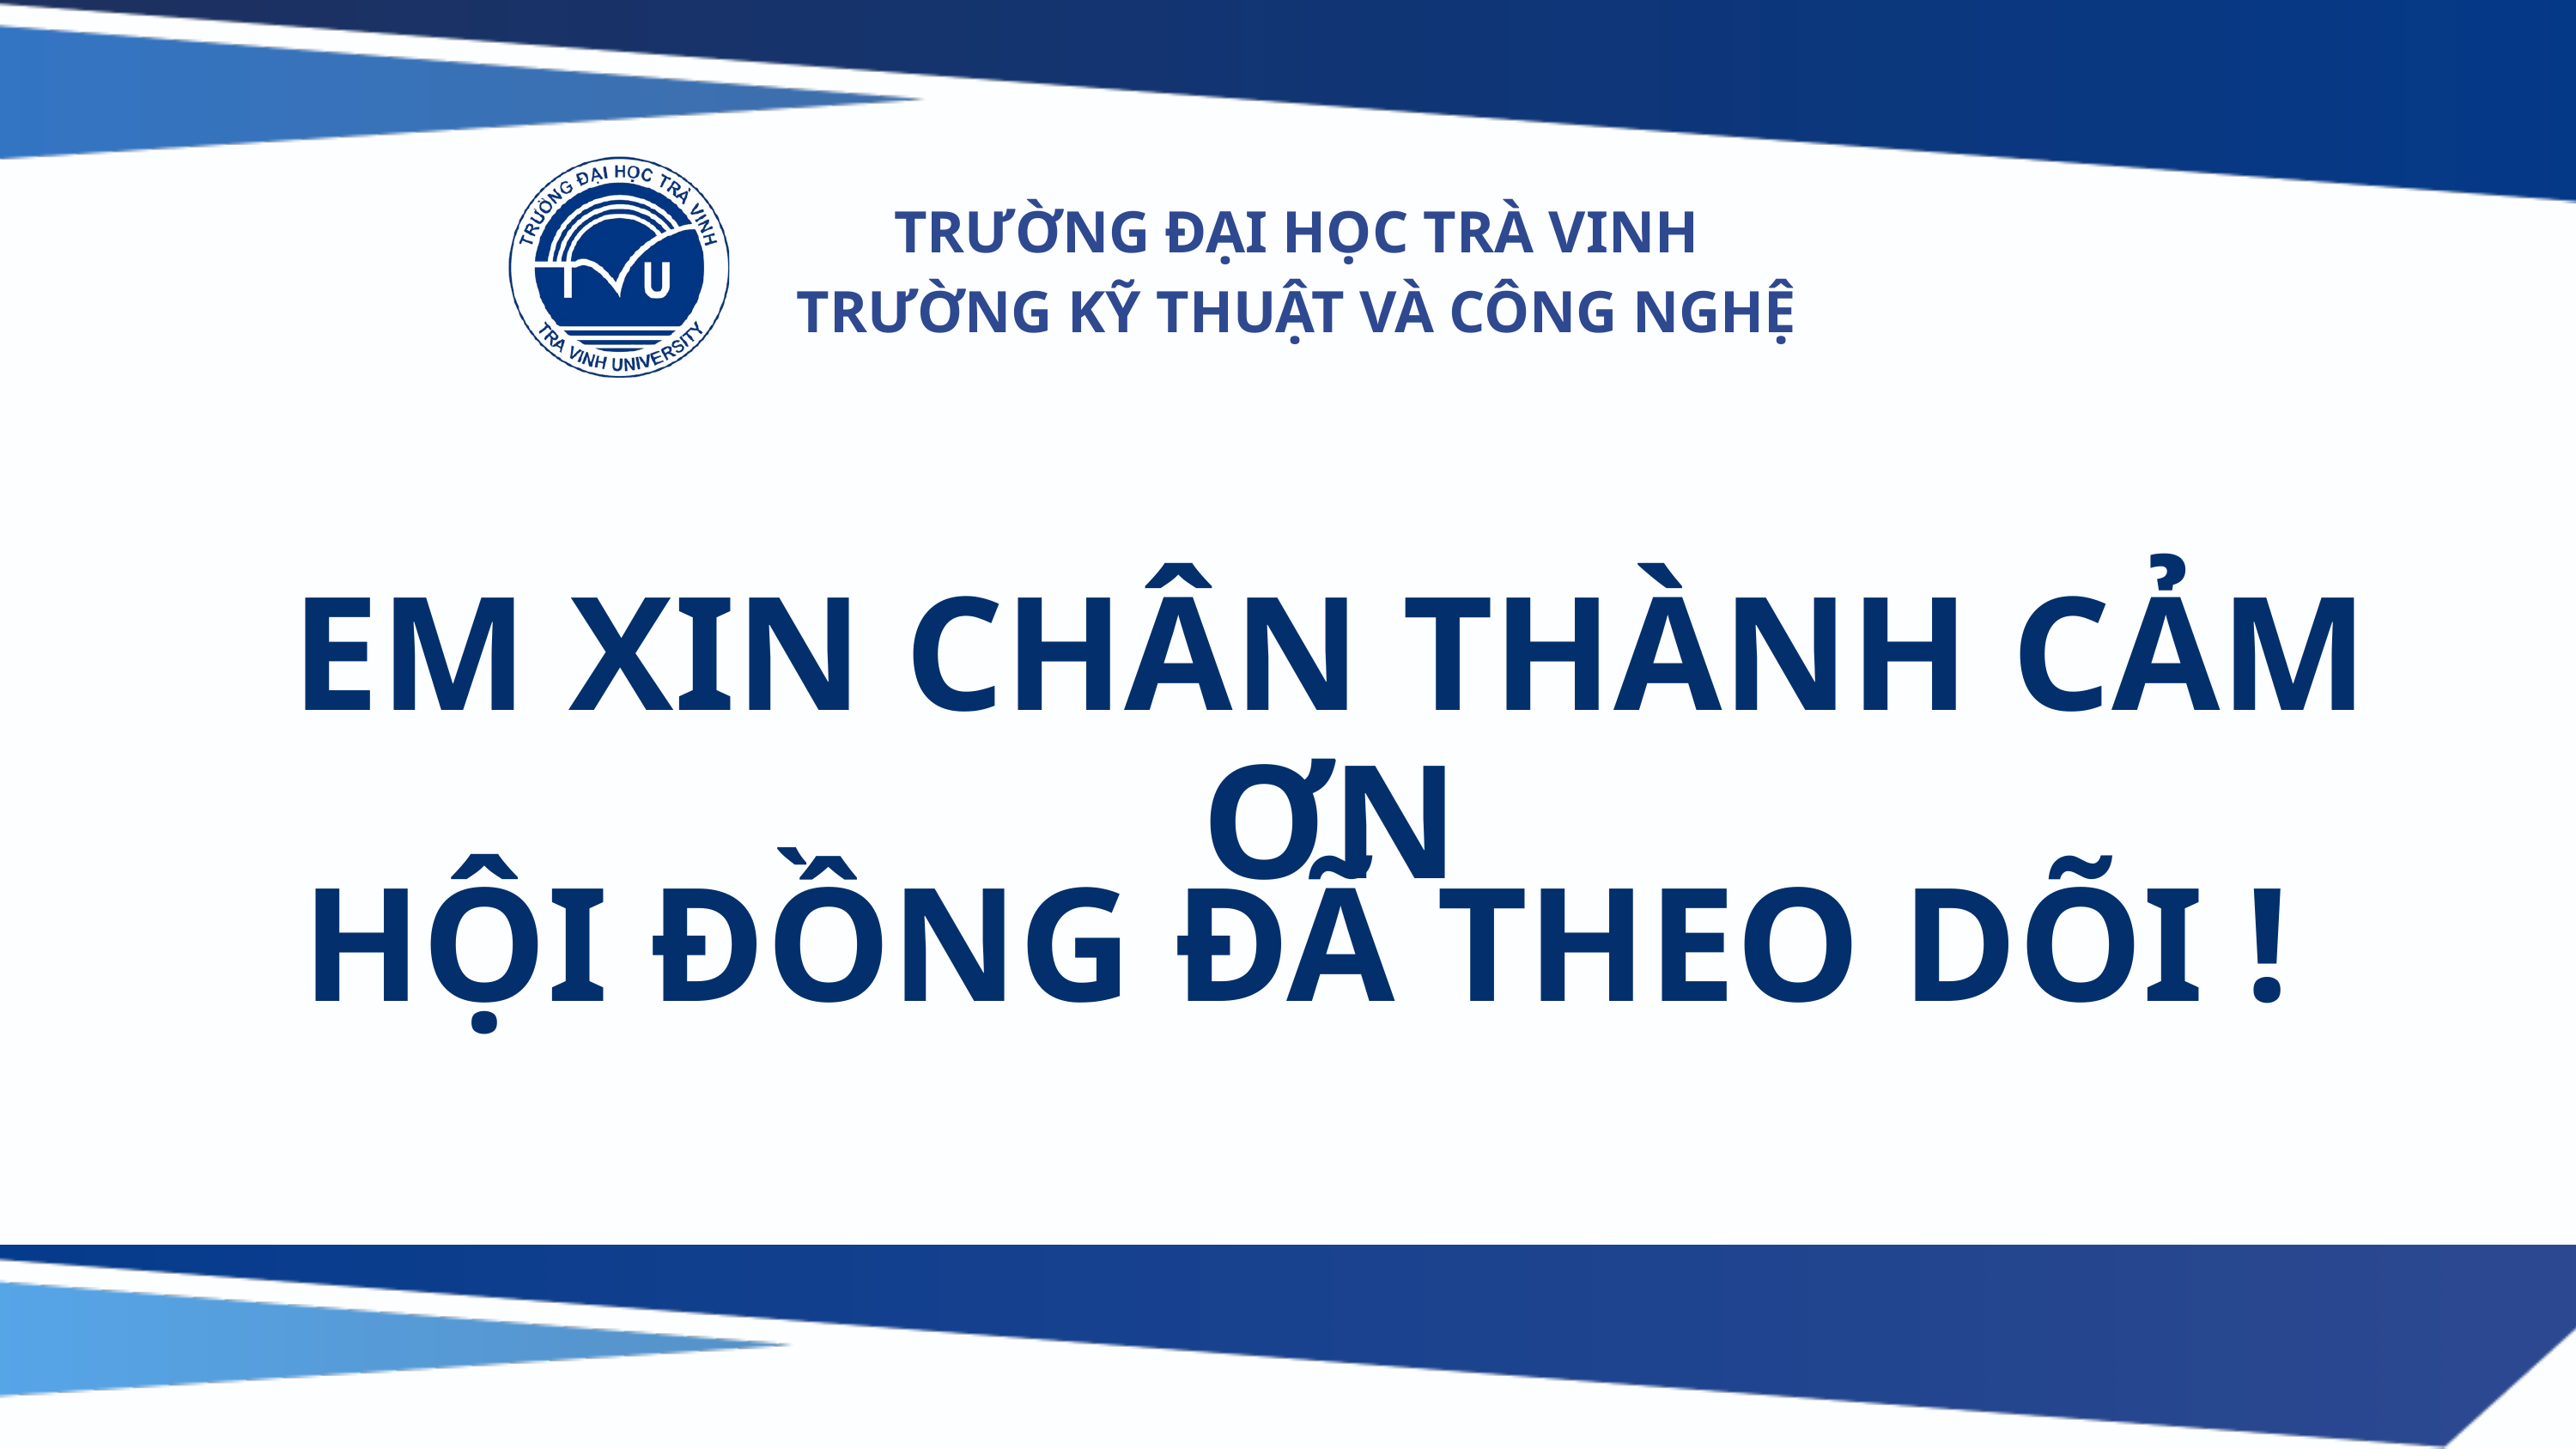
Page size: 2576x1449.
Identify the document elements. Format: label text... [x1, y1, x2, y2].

text_box [508, 156, 730, 184]
text_box TRƯỜNG ĐẠI HỌC TRÀ VINH TRƯỜNG KỸ THUẬT VÀ CÔNG NGHỆ [508, 184, 2086, 344]
text_box [508, 344, 730, 378]
text_box [0, 1245, 2576, 1449]
text_box EM XIN CHÂN THÀNH CẢM ƠN [179, 573, 2482, 911]
text_box HỘI ĐỒNG ĐÃ THEO DÕI ! [144, 864, 2449, 1034]
text_box [0, 0, 2576, 203]
